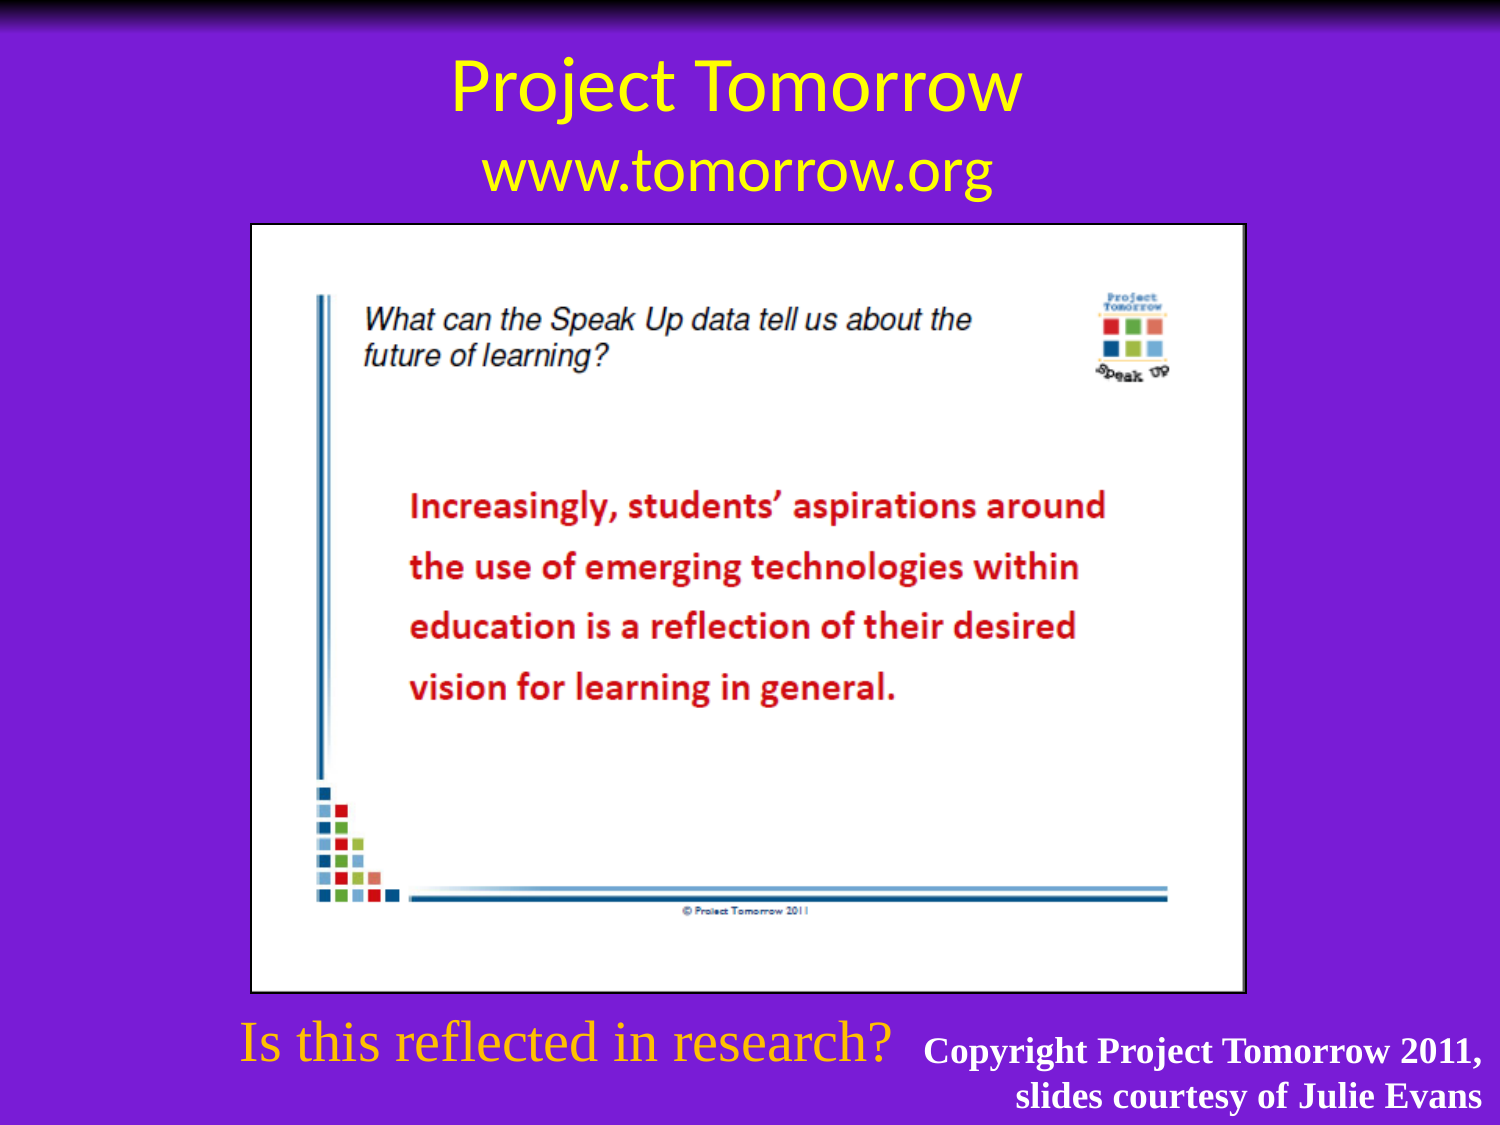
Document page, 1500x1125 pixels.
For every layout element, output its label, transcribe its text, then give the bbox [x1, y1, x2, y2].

title Project Tomorrow www.tomorrow.org [62, 24, 1413, 213]
text_box Is this reflected in research? [225, 996, 936, 1081]
text_box Copyright Project Tomorrow 2011, slides courtesy of Julie Evans [822, 1018, 1498, 1124]
picture [251, 224, 1246, 993]
